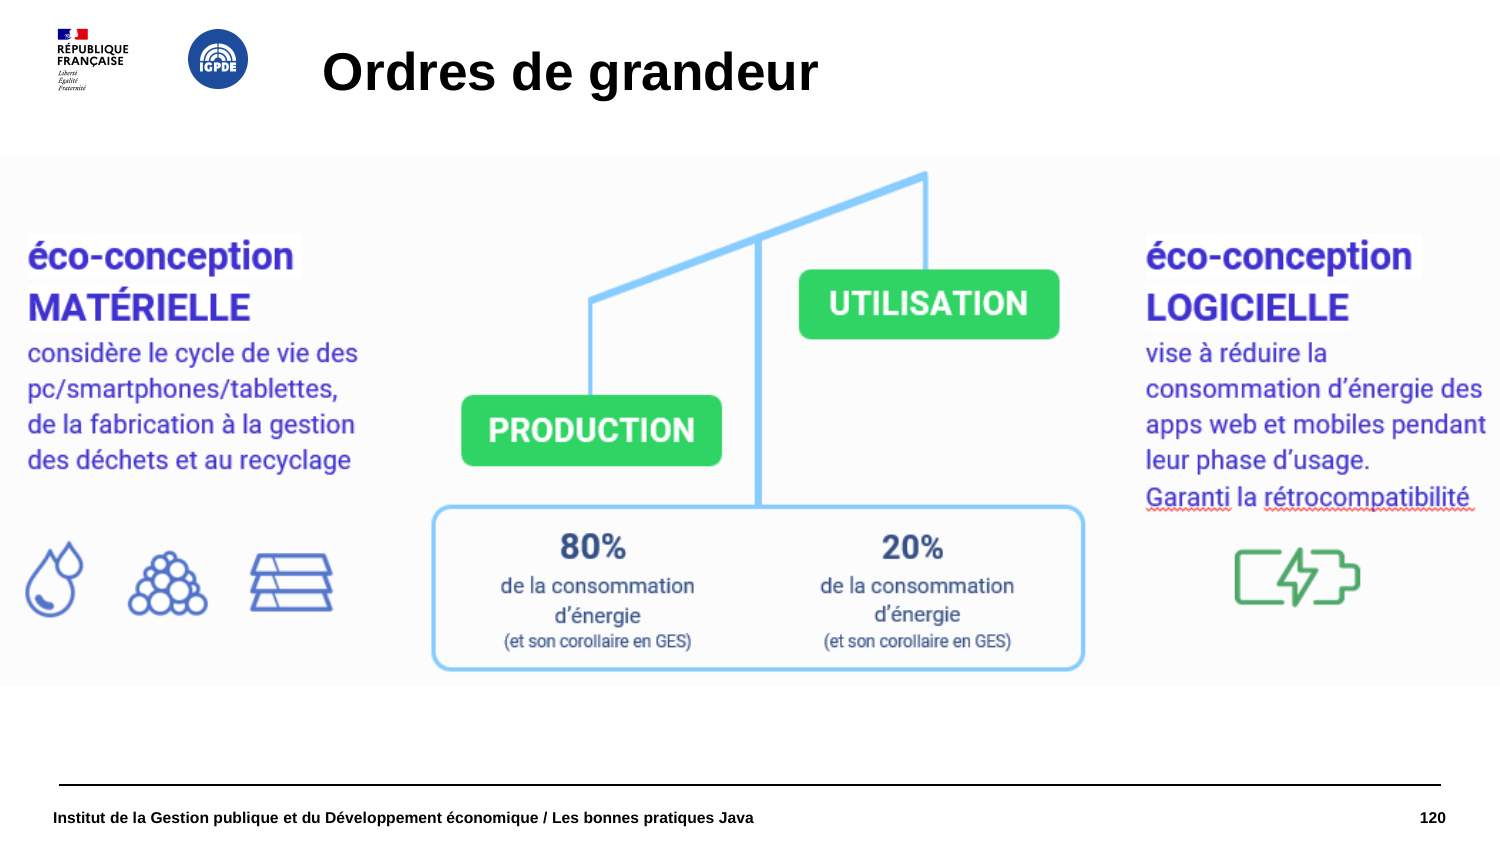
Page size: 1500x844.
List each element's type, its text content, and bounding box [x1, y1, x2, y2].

title Ordres de grandeur [322, 44, 1282, 116]
footer Institut de la Gestion publique et du Développement économique / Les bonnes pratiques Java [53, 787, 780, 844]
picture [47, 18, 139, 101]
picture [0, 157, 1500, 687]
picture [188, 29, 248, 89]
slide_number 120 [1224, 787, 1447, 844]
